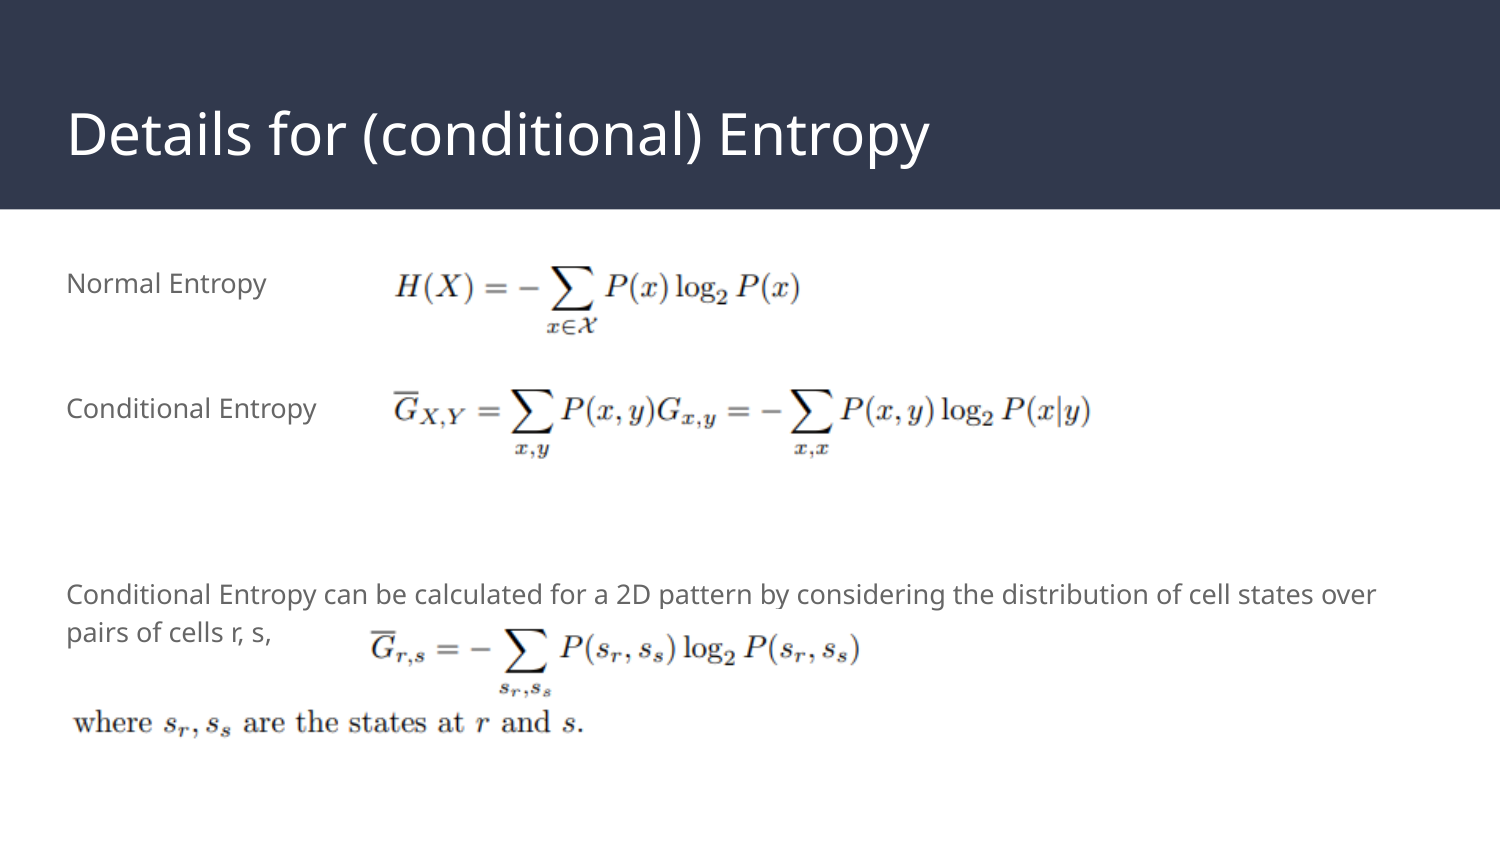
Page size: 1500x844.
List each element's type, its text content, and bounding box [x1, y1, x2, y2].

title Details for (conditional) Entropy [51, 82, 1449, 185]
picture [62, 608, 876, 746]
picture [364, 246, 811, 349]
picture [378, 362, 1122, 481]
list Normal Entropy Conditional Entropy Conditional Entropy can be calculated for a 2D pattern by considering the distribution of cell states over pairs of cells r, s, [51, 247, 1397, 752]
